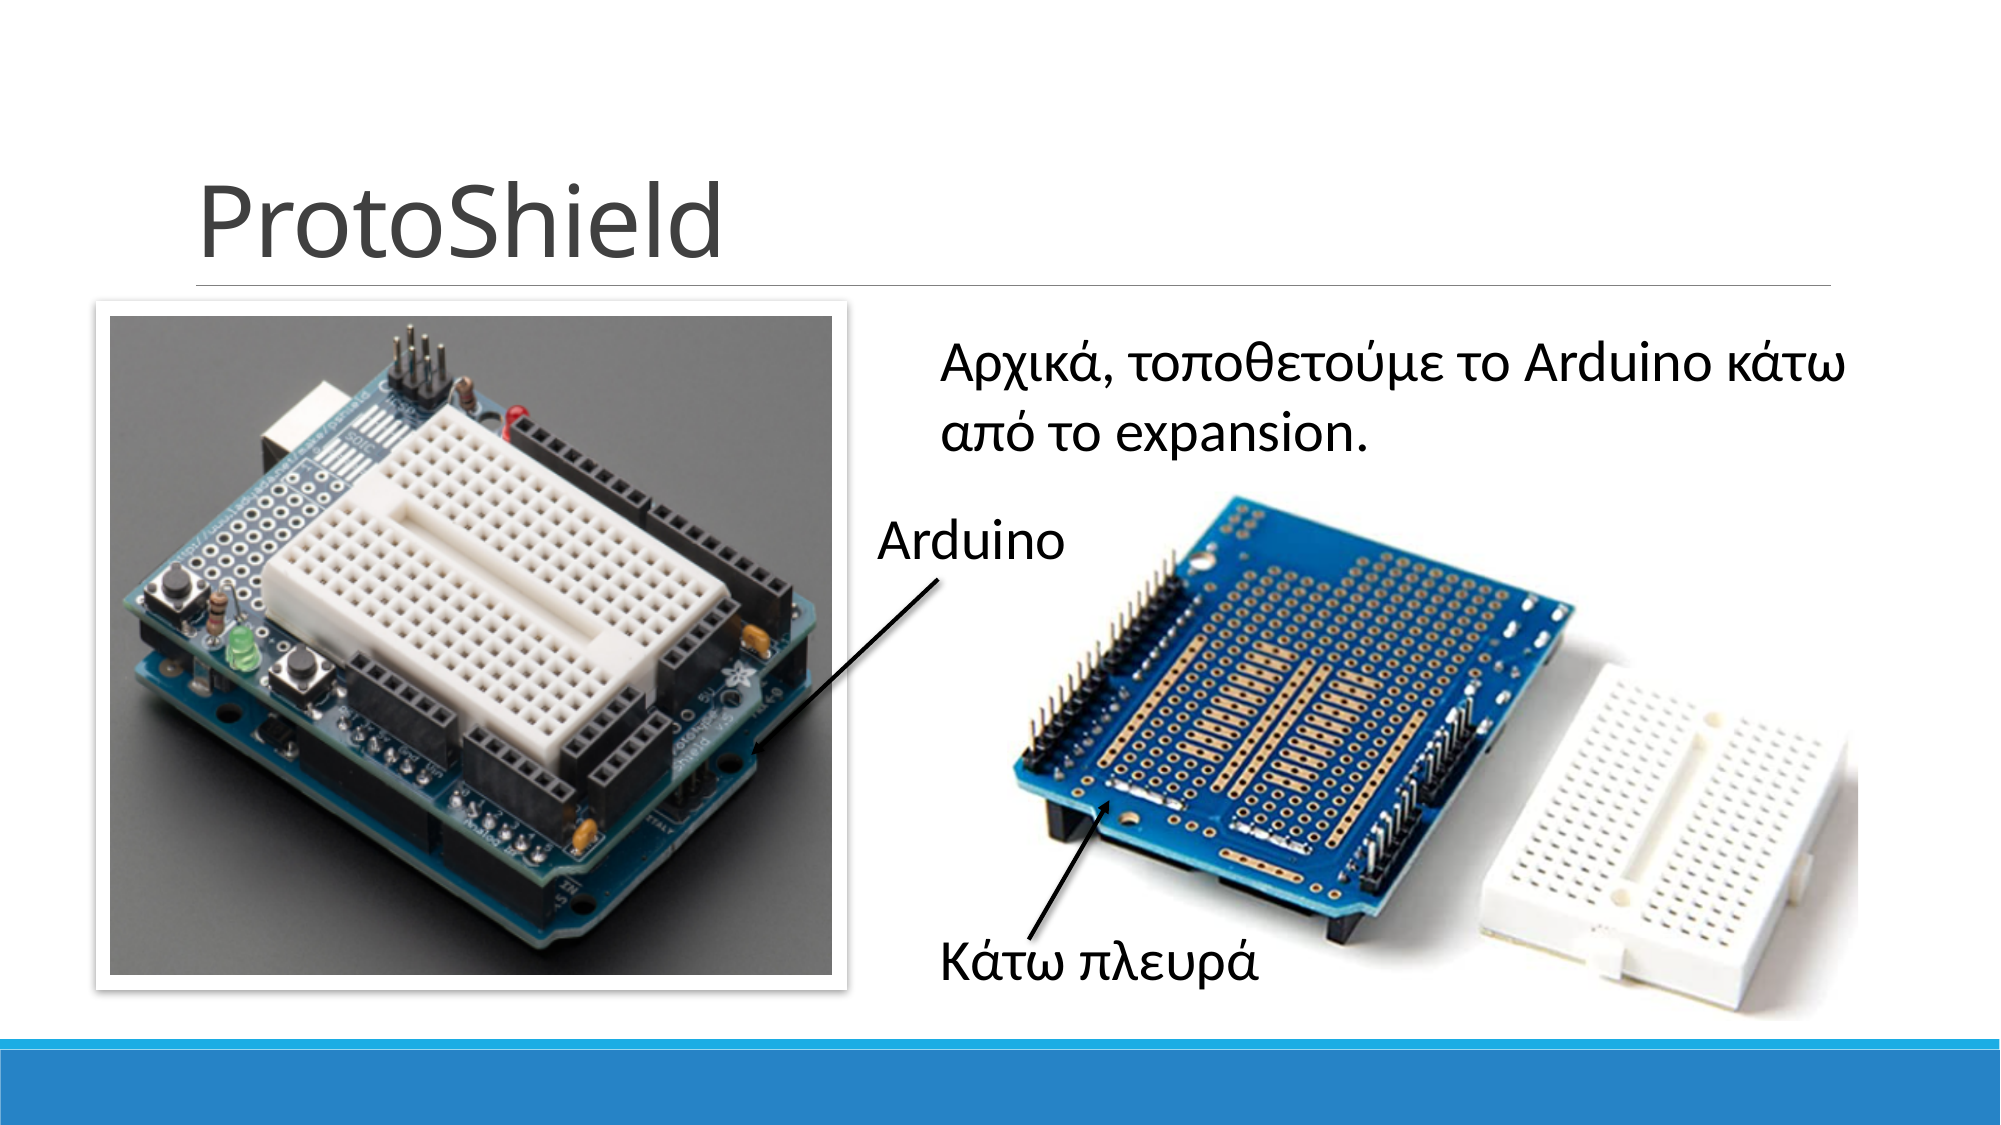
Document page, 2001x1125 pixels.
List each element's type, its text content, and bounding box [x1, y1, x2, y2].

text_box Κάτω πλευρά [925, 914, 1001, 999]
text_box Αρχικά, τοποθετούμε το Arduino κάτω από το expansion. [925, 315, 1891, 471]
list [109, 314, 833, 976]
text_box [1028, 799, 1110, 941]
title ProtoShield [180, 47, 1830, 285]
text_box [750, 578, 939, 756]
picture [1004, 489, 1859, 1021]
text_box Arduino [863, 493, 1001, 579]
